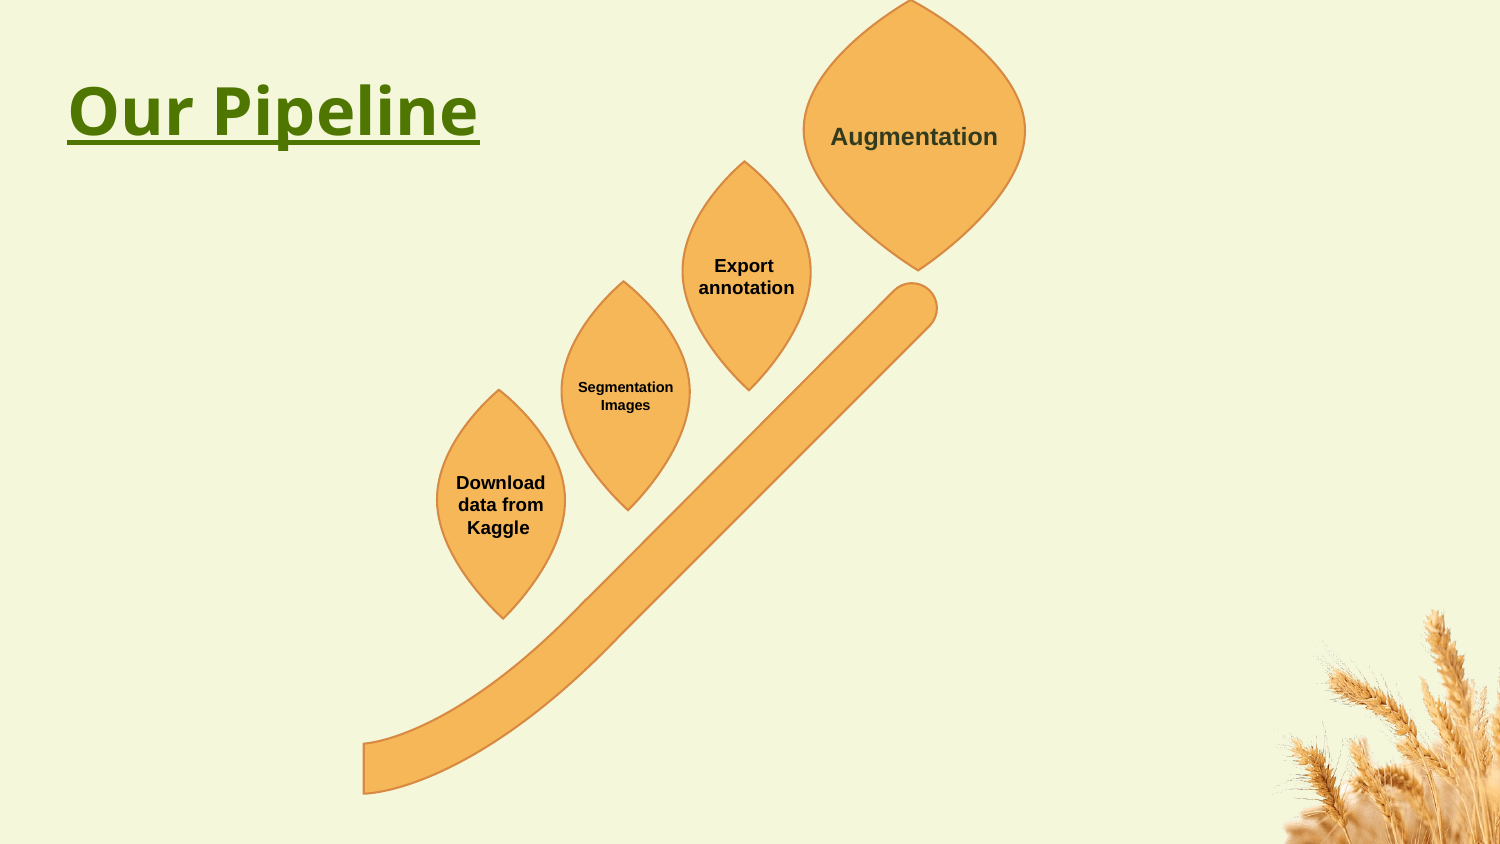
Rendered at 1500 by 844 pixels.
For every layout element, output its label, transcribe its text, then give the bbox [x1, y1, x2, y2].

text_box Download data from Kaggle [437, 389, 565, 619]
text_box Our Pipeline [52, 61, 495, 156]
text_box Augmentation [803, 0, 1025, 271]
text_box [363, 283, 937, 794]
text_box Export annotation [682, 161, 811, 391]
picture [1251, 596, 1500, 844]
text_box Segmentation Images [561, 281, 690, 511]
